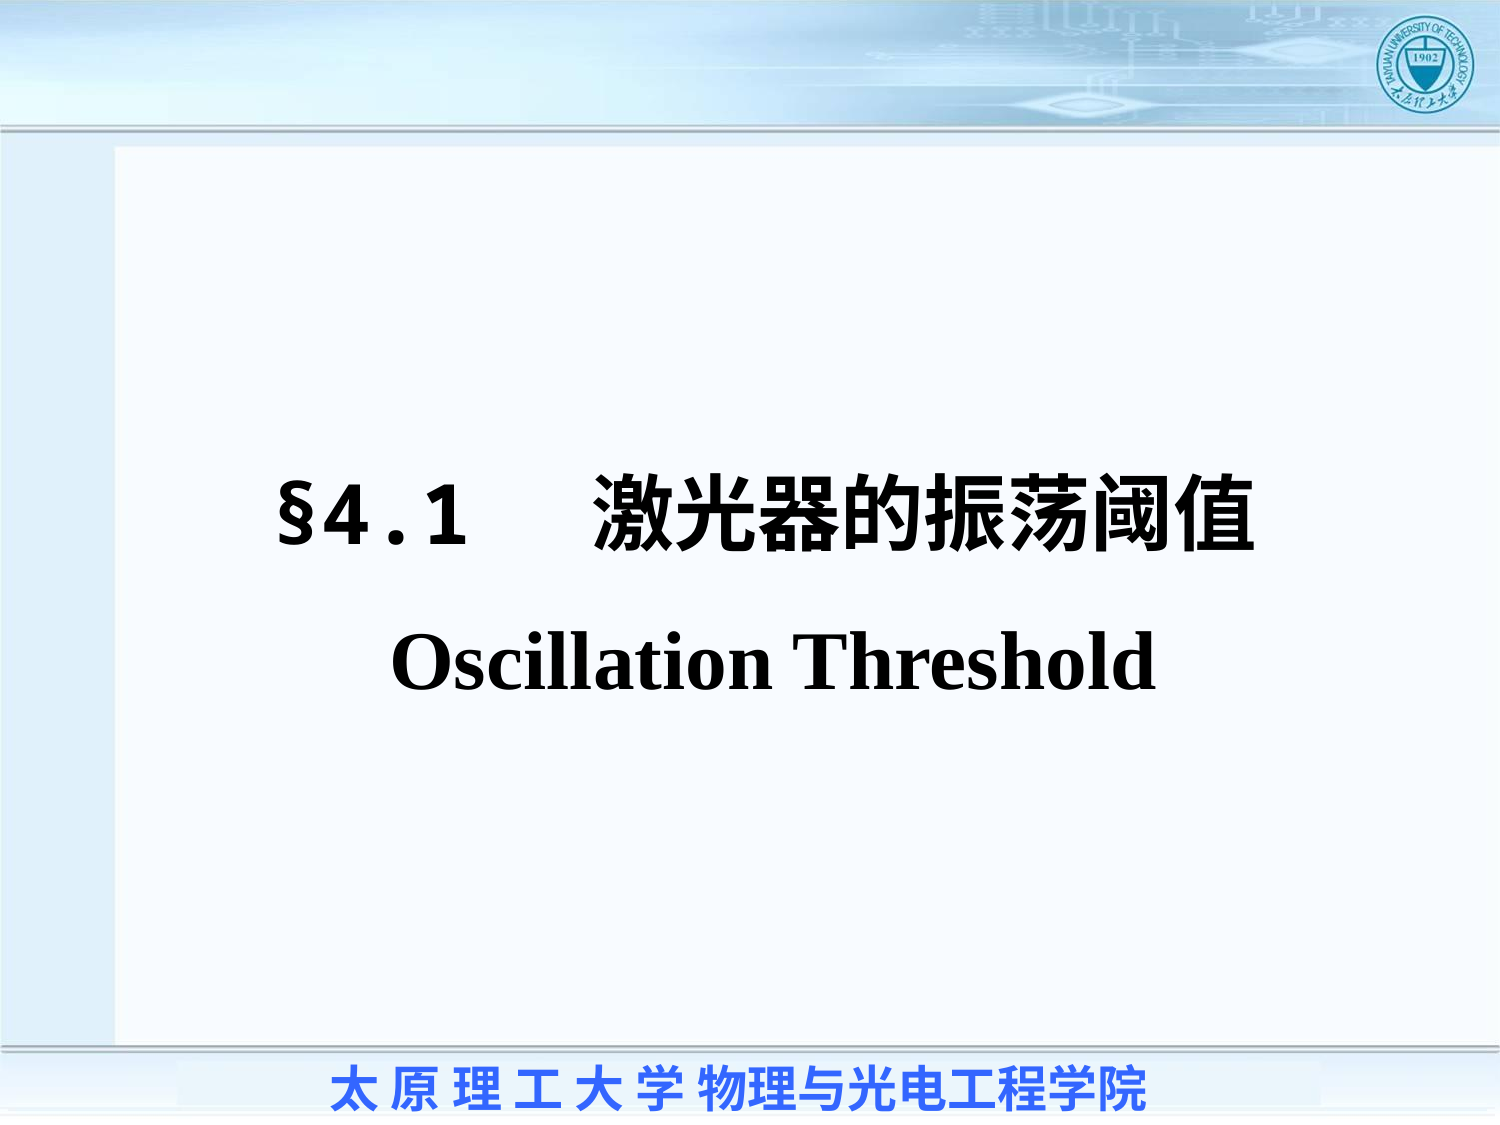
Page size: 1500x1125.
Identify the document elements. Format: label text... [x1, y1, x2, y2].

picture [0, 0, 1500, 1123]
text_box §4.1 激光器的振荡阈值 Oscillation Threshold [100, 408, 1447, 714]
